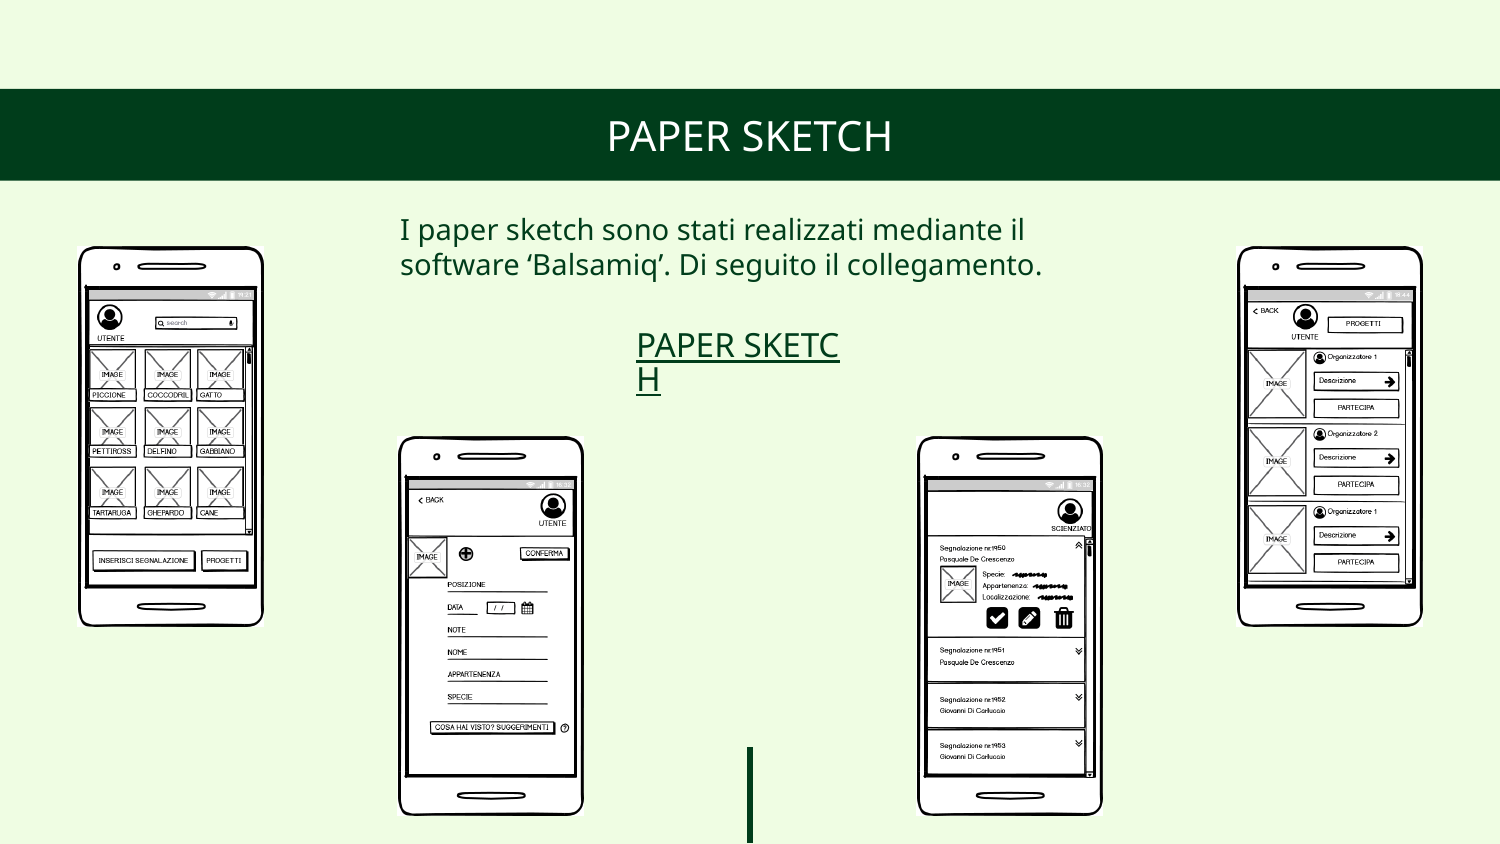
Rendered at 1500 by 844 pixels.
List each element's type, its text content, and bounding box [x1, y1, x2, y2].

picture [1235, 246, 1423, 627]
picture [77, 246, 265, 627]
text_box I paper sketch sono stati realizzati mediante il software ‘Balsamiq’. Di seguito il collegamento. [385, 203, 1138, 289]
picture [915, 436, 1103, 817]
subtitle PAPER SKETCH [621, 310, 880, 384]
picture [397, 436, 584, 817]
title PAPER SKETCH [116, 95, 1383, 174]
